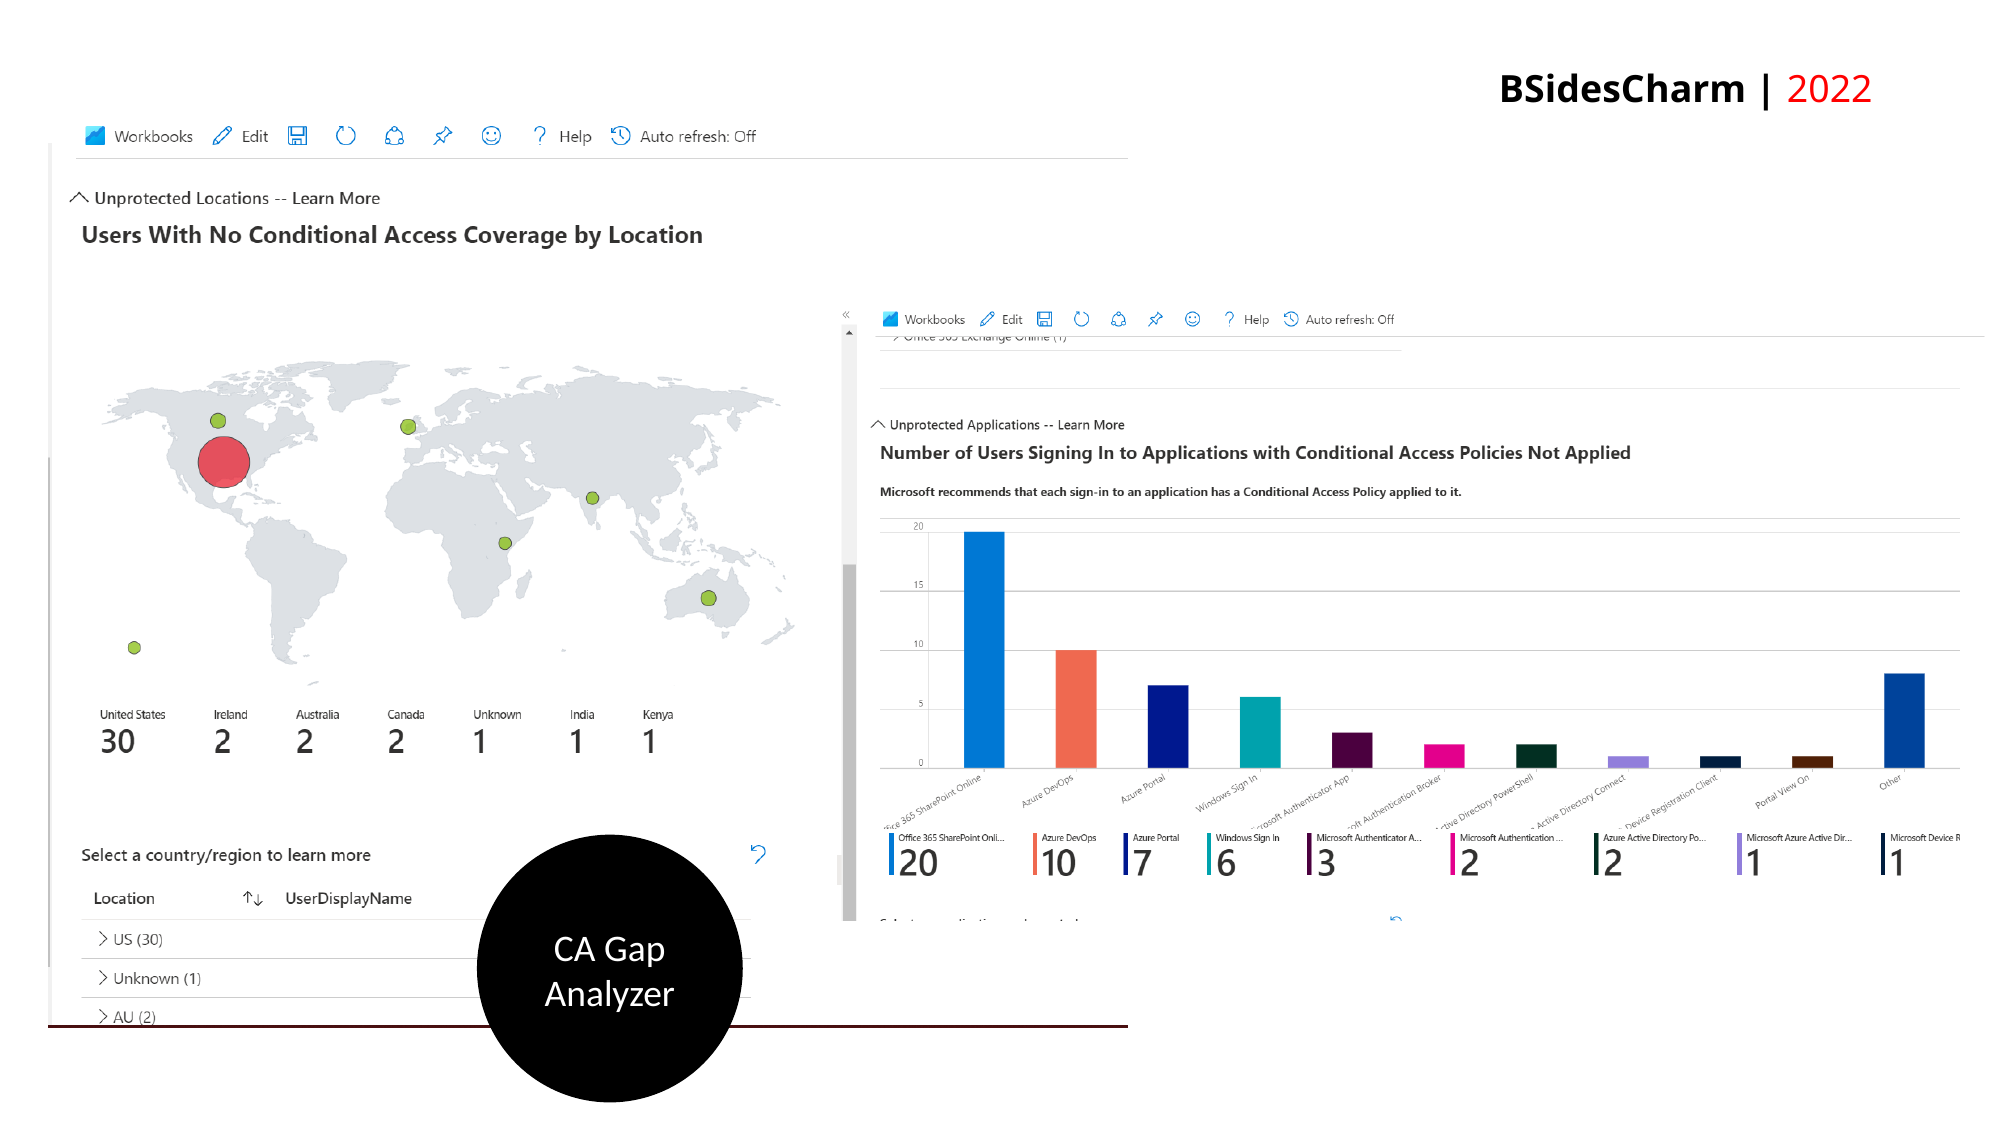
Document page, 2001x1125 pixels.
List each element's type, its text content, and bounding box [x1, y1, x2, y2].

title Gap Analyzer [137, 97, 1863, 191]
text_box CA Gap Analyzer [490, 1028, 729, 1103]
picture [48, 98, 1986, 1028]
